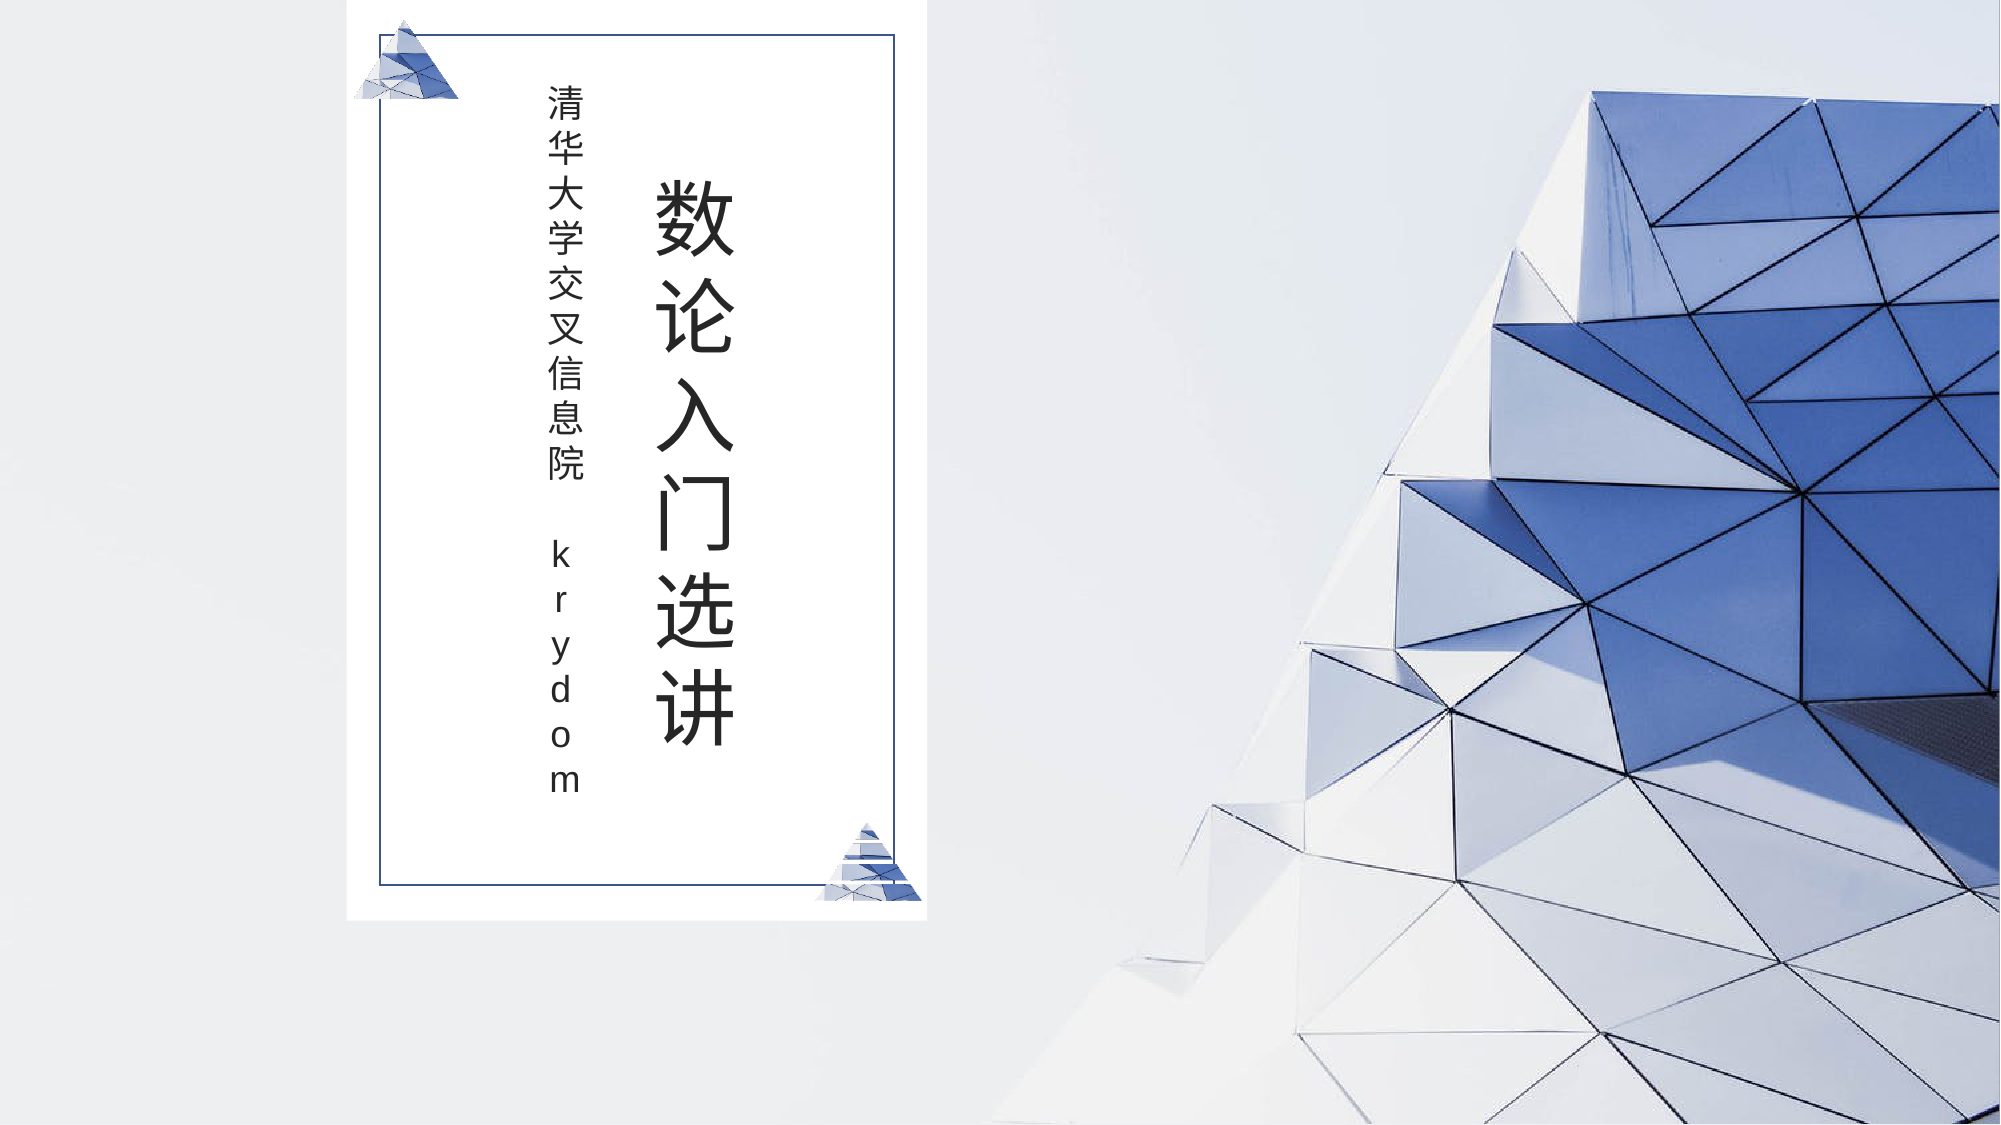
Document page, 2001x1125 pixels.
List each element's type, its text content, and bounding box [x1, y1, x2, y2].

title 数论入门选讲 [609, 72, 776, 855]
picture [0, 0, 2000, 1125]
subtitle 清华大学交叉信息院 krydom [532, 72, 598, 855]
